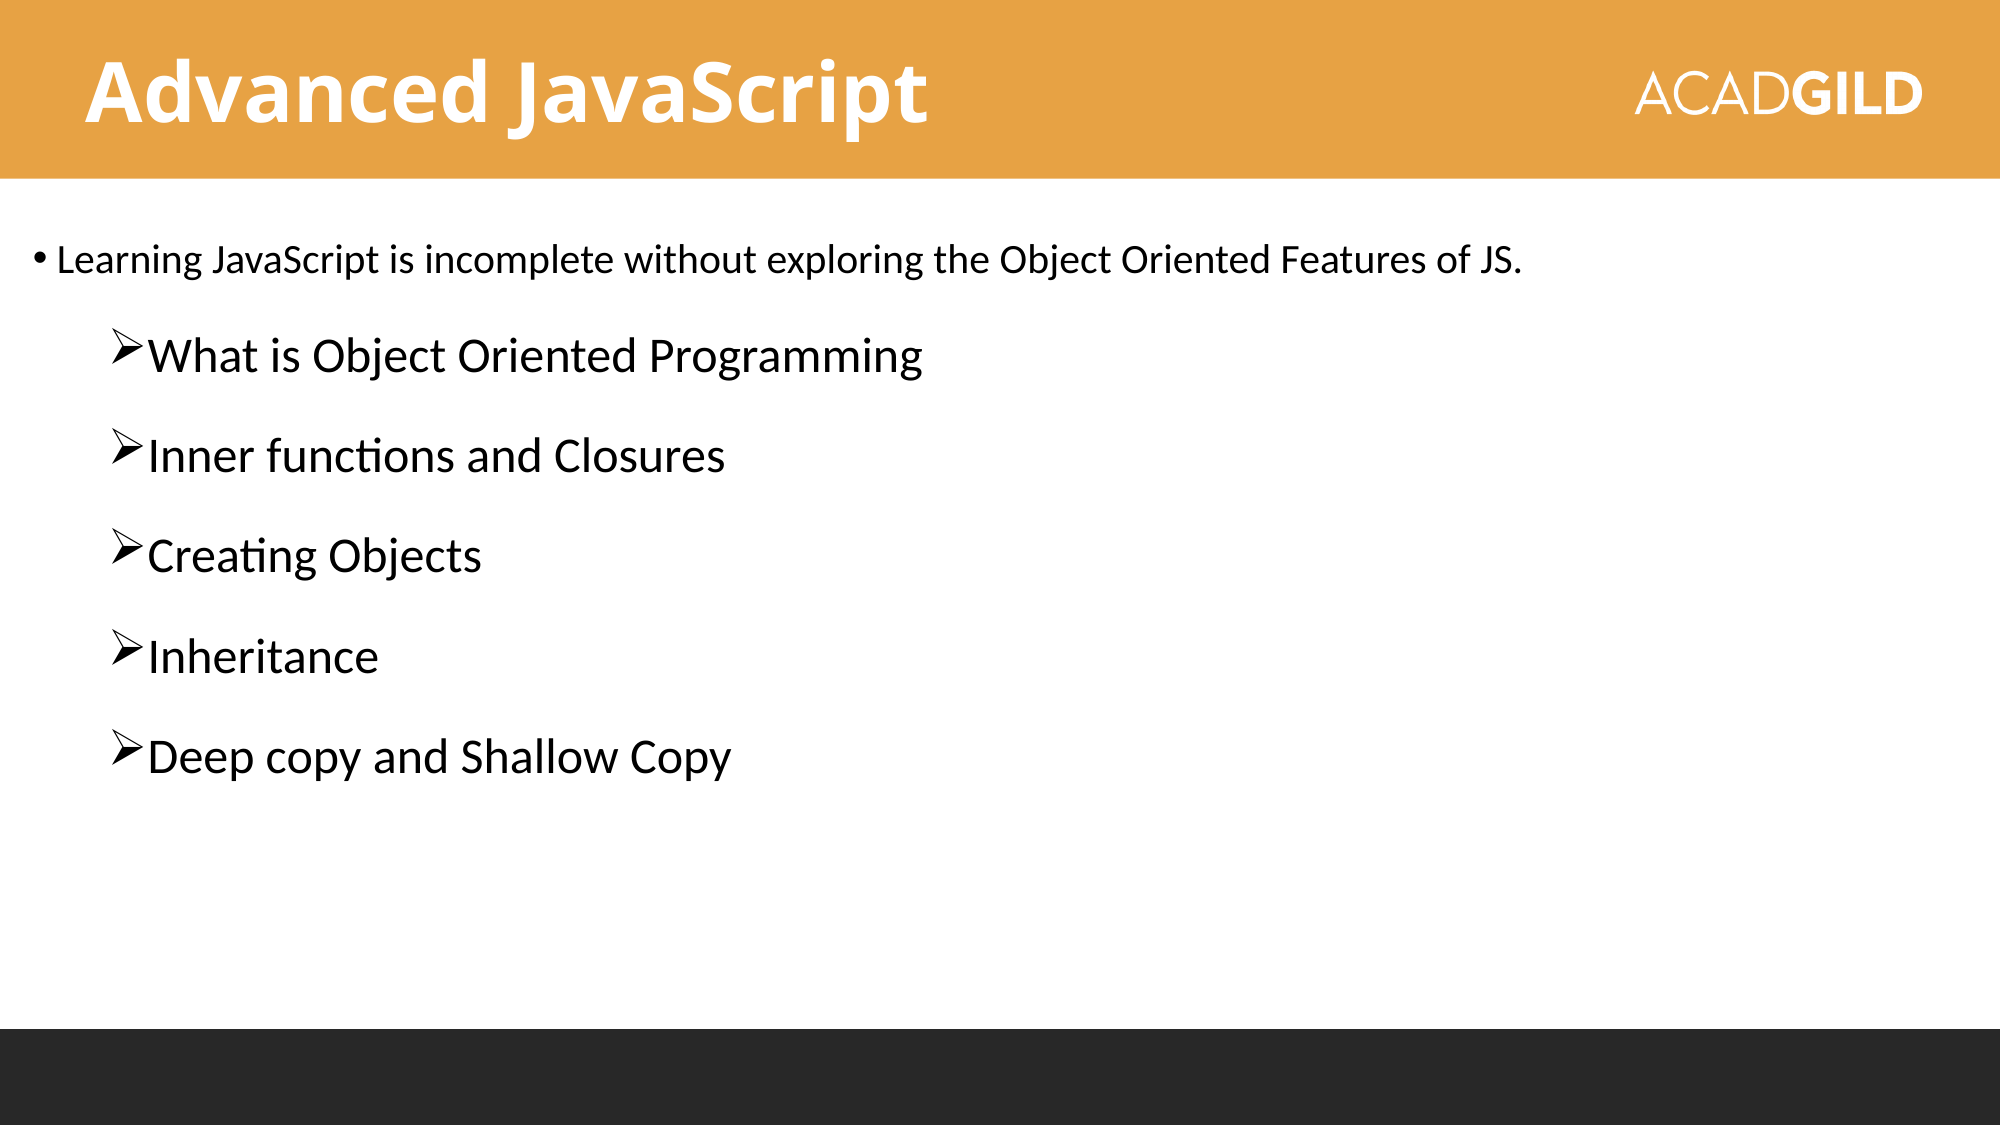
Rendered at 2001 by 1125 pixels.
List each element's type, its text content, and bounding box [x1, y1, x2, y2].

list Advanced JavaScript [70, 43, 1502, 138]
picture [1631, 67, 1923, 116]
list Learning JavaScript is incomplete without exploring the Object Oriented Features of JS. What is Object Oriented Programming Inner functions and Closures Creating Objects Inheritance Deep copy and Shallow Copy [17, 199, 1982, 1010]
